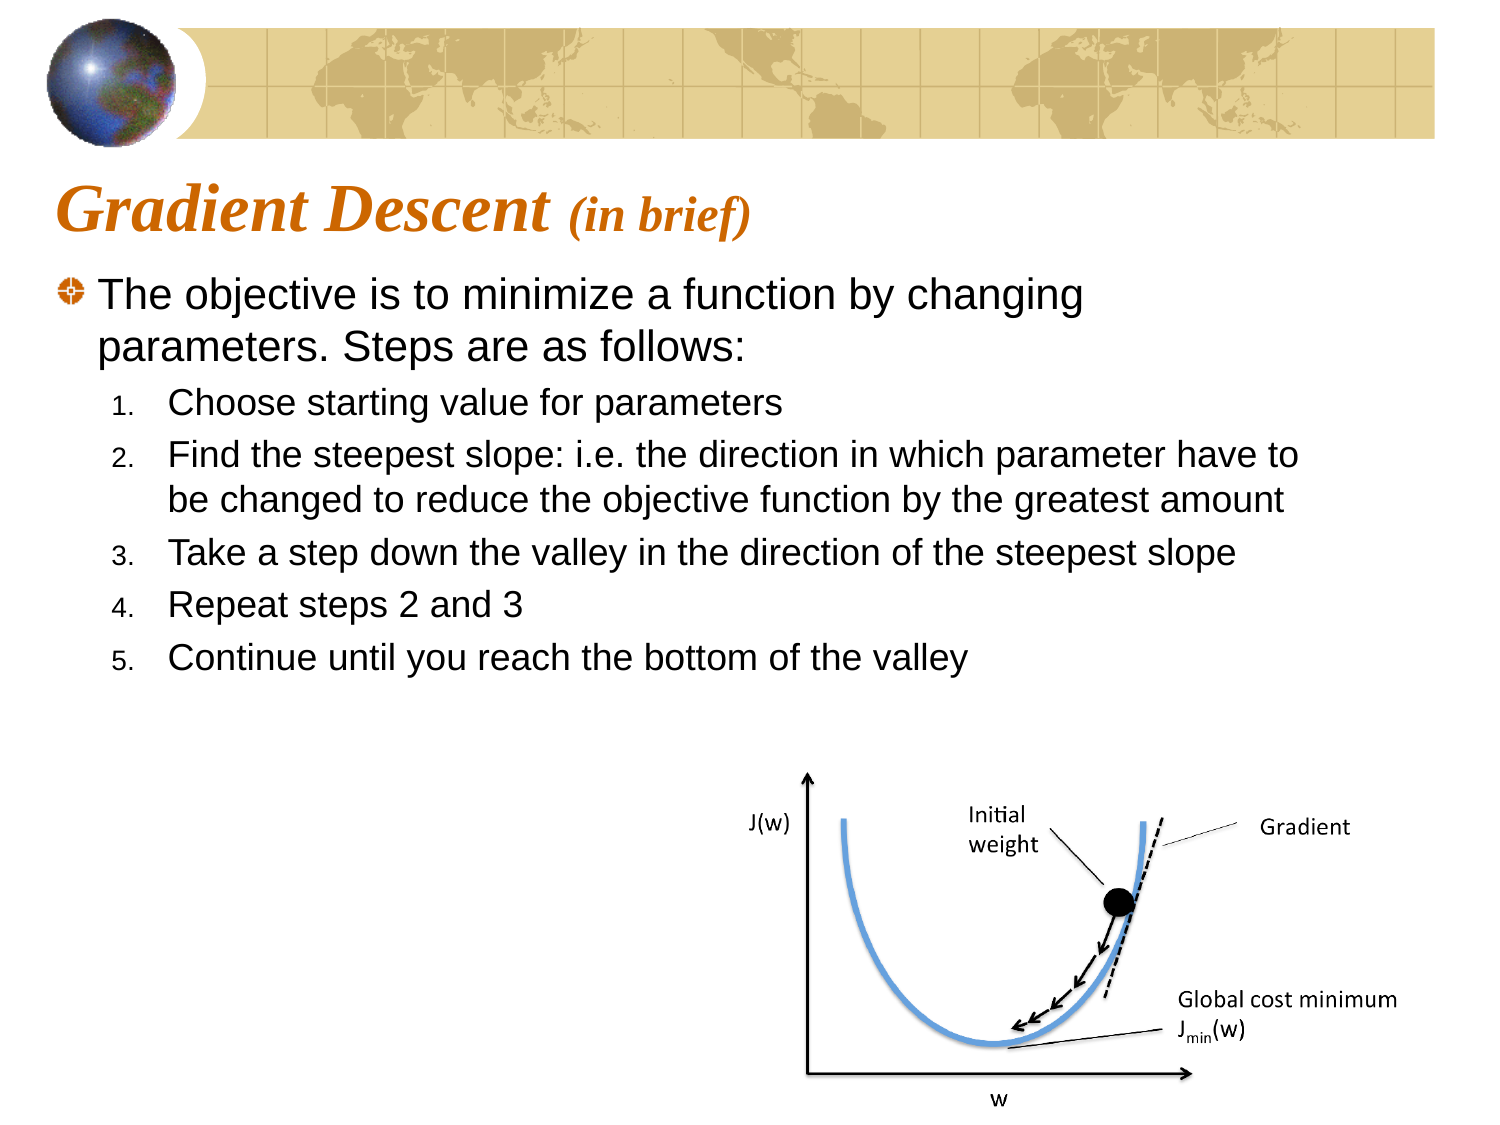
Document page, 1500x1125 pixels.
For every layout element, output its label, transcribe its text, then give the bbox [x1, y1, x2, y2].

picture [42, 14, 190, 151]
title Gradient Descent (in brief) [40, 152, 1388, 256]
list The objective is to minimize a function by changing parameters. Steps are as follows: Choose starting value for parameters Find the steepest slope: i.e. the direction in which parameter have to be changed to reduce the objective function by the greatest amount Take a step down the valley in the direction of the steepest slope Repeat steps 2 and 3 Continue until you reach the bottom of the valley [40, 258, 1316, 933]
picture [743, 753, 1407, 1113]
picture [55, 276, 86, 308]
